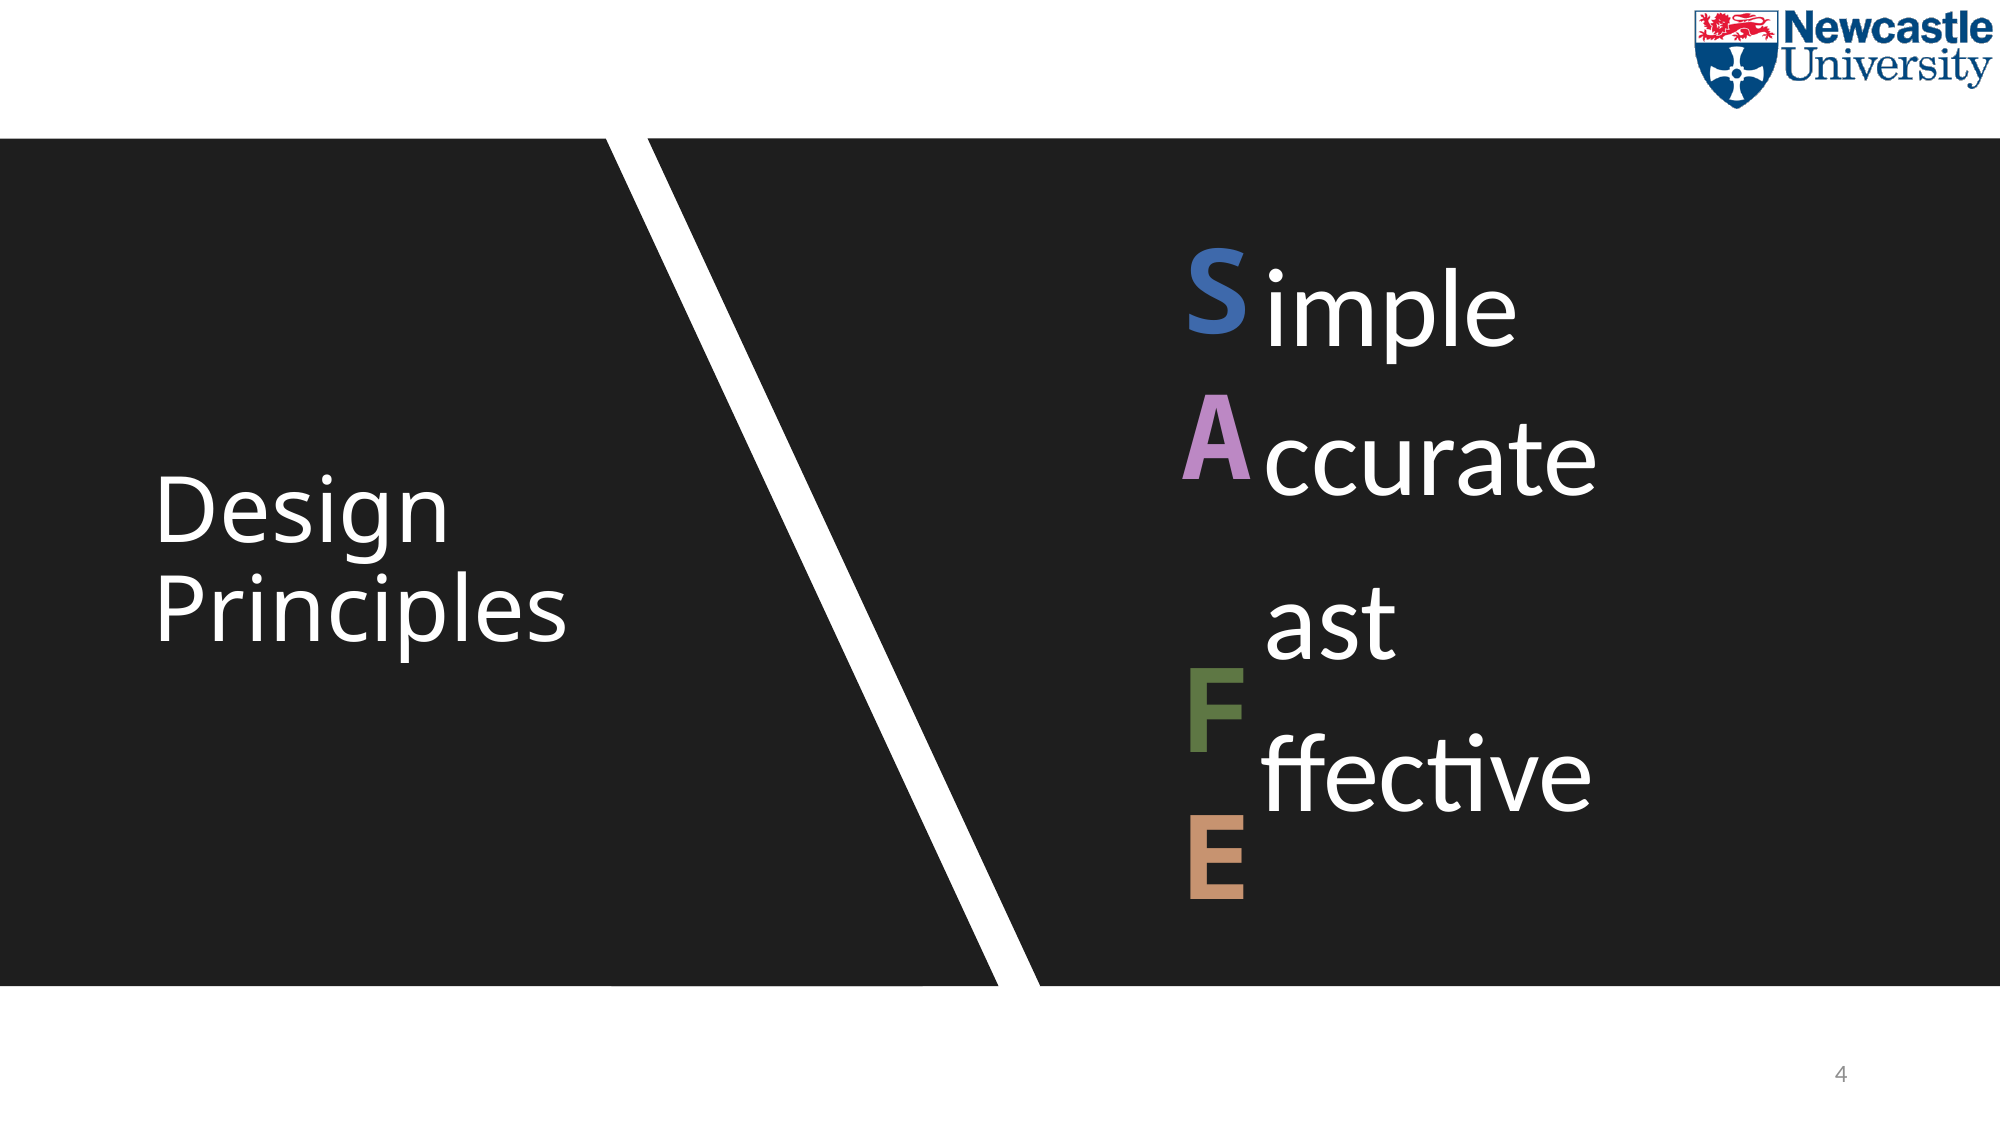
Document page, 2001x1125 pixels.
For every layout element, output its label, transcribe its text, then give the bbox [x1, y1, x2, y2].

text_box S A F E [1166, 224, 1263, 939]
title Design Principles [137, 302, 697, 823]
text_box ccurate [1249, 377, 1666, 526]
text_box ast [1249, 539, 1666, 690]
text_box [645, 137, 2000, 988]
text_box ffective [1245, 691, 1662, 842]
picture [1687, 4, 2000, 115]
slide_number 4 [1412, 1042, 1863, 1103]
text_box [0, 137, 1001, 988]
text_box imple [1249, 226, 1666, 377]
